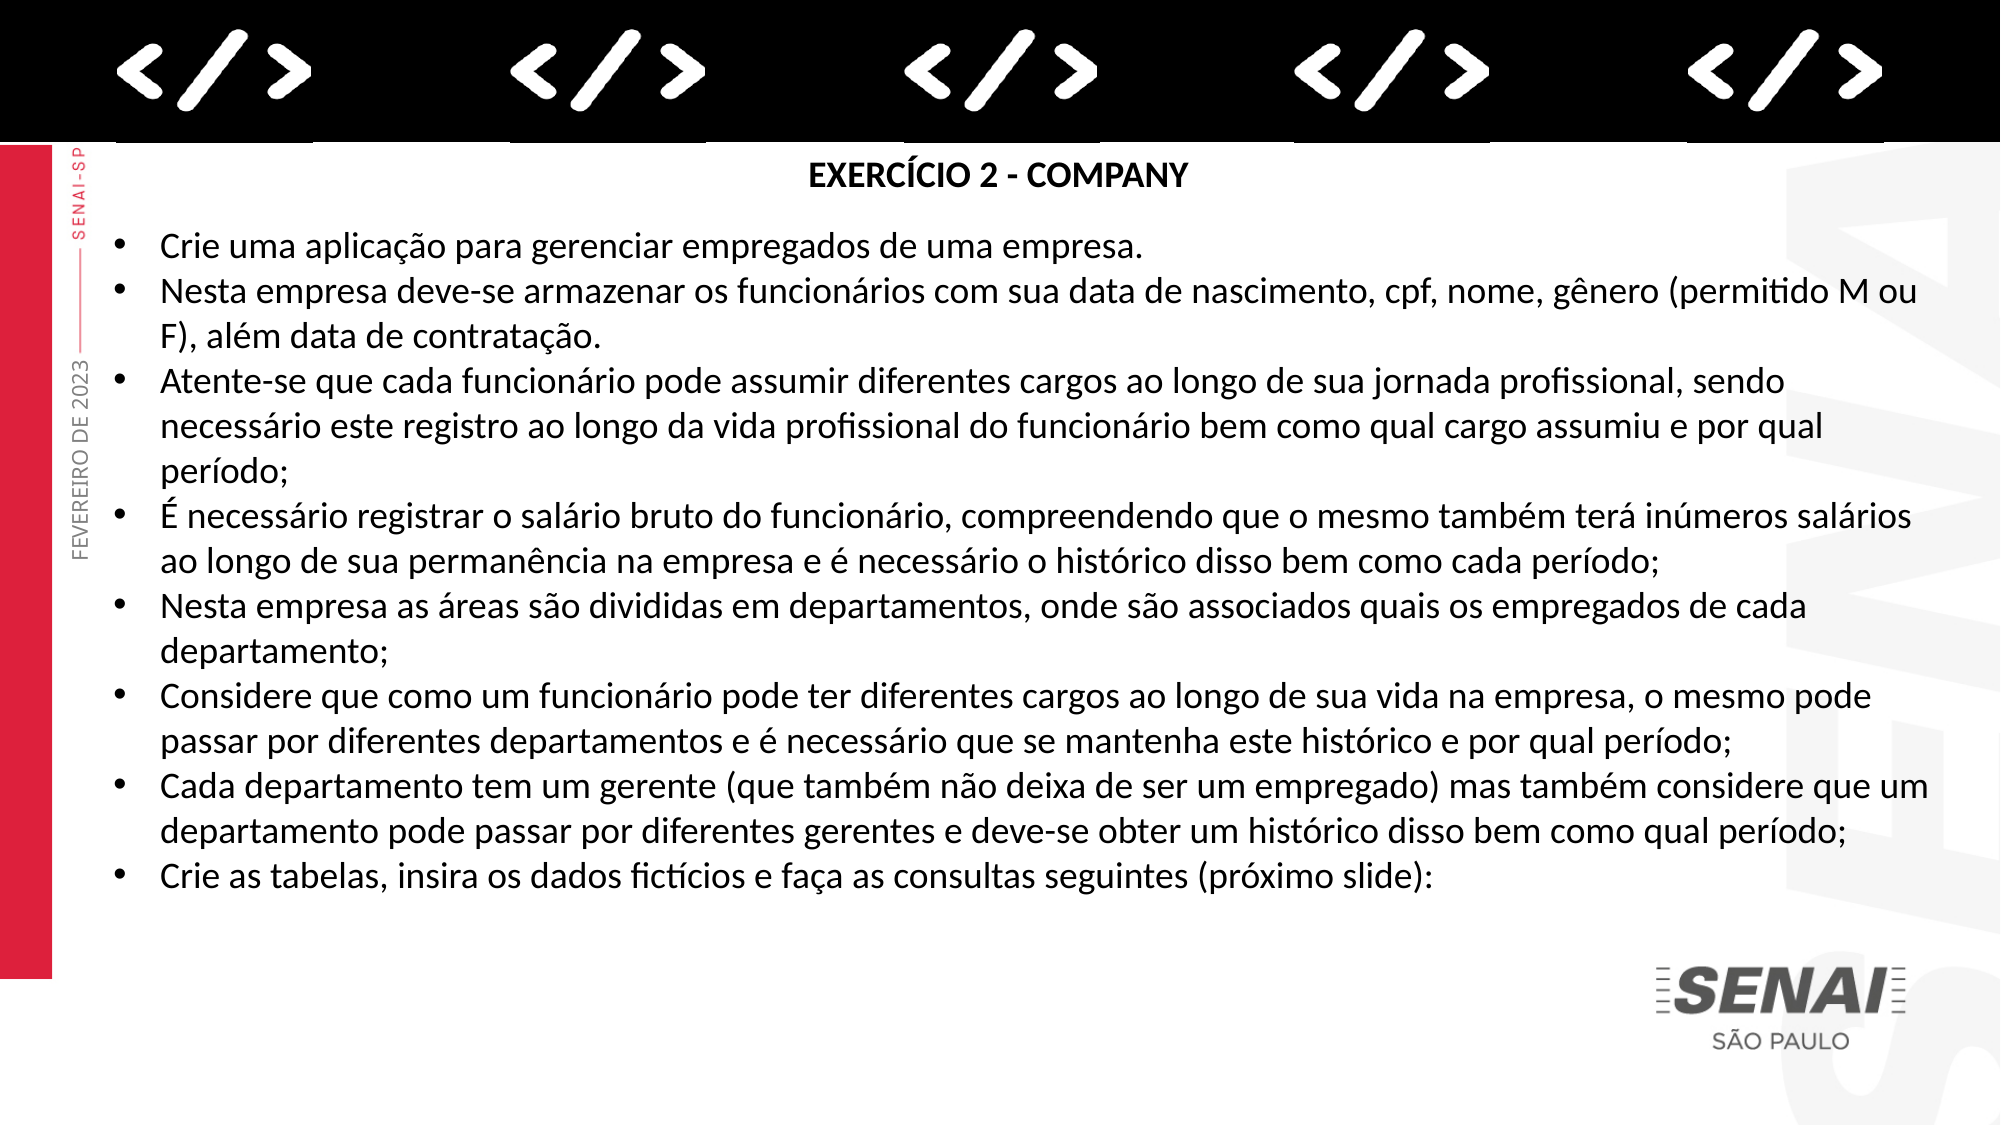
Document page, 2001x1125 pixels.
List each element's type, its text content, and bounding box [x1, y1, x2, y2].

list FEVEREIRO DE 2023 [61, 345, 98, 635]
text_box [0, 0, 2000, 143]
text_box Crie uma aplicação para gerenciar empregados de uma empresa. Nesta empresa deve-se armazenar os funcionários com sua data de nascimento, cpf, nome, gênero (permitido M ou F), além data de contratação. Atente-se que cada funcionário pode assumir diferentes cargos ao longo de sua jornada profissional, sendo necessário este registro ao longo da vida profissional do funcionário bem como qual cargo assumiu e por qual período; É necessário registrar o salário bruto do funcionário, compreendendo que o mesmo também terá inúmeros salários ao longo de sua permanência na empresa e é necessário o histórico disso bem como cada período; Nesta empresa as áreas são divididas em departamentos, onde são associados quais os empregados de cada departamento; Considere que como um funcionário pode ter diferentes cargos ao longo de sua vida na empresa, o mesmo pode passar por diferentes departamentos e é necessário que se mantenha este histórico e por qual período; Cada departamento tem um gerente (que também não deixa de ser um empregado) mas também considere que um departamento pode passar por diferentes gerentes e deve-se obter um histórico disso bem como qual período; Crie as tabelas, insira os dados fictícios e faça as consultas seguintes (próximo slide): [98, 214, 1950, 949]
text_box [98, 949, 1915, 1105]
text_box EXERCÍCIO 2 - COMPANY [793, 143, 1204, 203]
text_box [98, 143, 1915, 214]
picture [0, 0, 2001, 1125]
